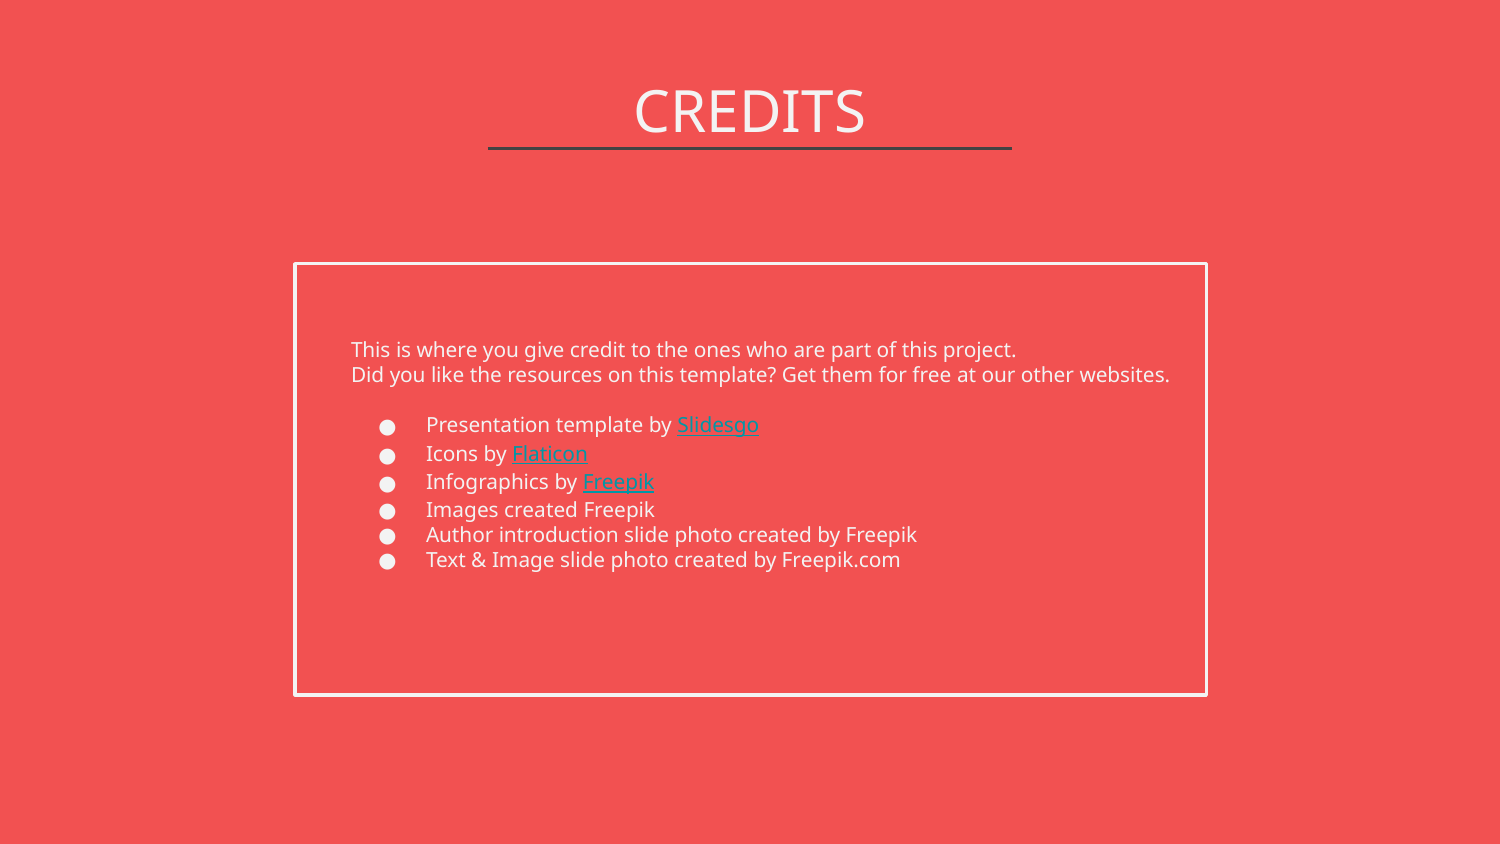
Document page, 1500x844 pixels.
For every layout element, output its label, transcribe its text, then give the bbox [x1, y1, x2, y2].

title CREDITS [9, 76, 1491, 143]
subtitle This is where you give credit to the ones who are part of this project. Did you like the resources on this template? Get them for free at our other websites. Presentation template by Slidesgo Icons by Flaticon Infographics by Freepik Images created Freepik Author introduction slide photo created by Freepik Text & Image slide photo created by Freepik.com [293, 262, 1208, 697]
